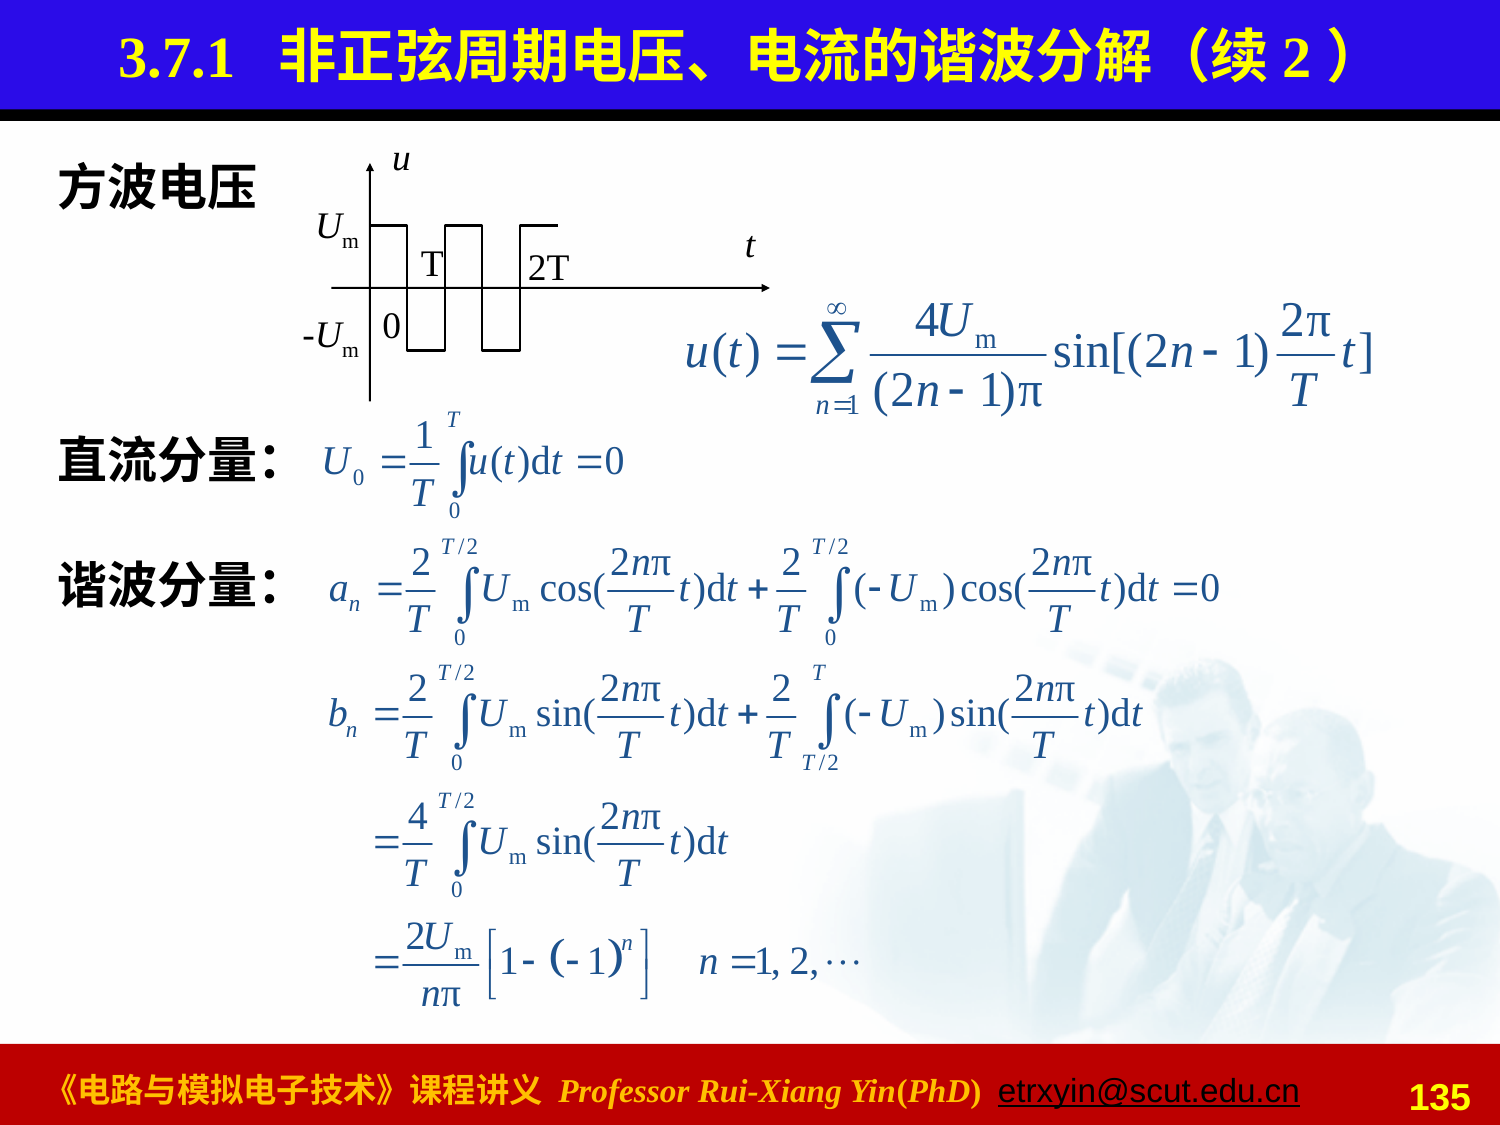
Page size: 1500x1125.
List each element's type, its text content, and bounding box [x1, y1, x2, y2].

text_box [322, 529, 1226, 654]
text_box 直流分量： [42, 421, 313, 497]
picture [0, 121, 1500, 1043]
title 3.7.1 非正弦周期电压、电流的谐波分解（续2） [0, 0, 1500, 110]
text_box 方波电压 [42, 148, 273, 223]
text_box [318, 402, 629, 527]
text_box 谐波分量： [42, 546, 317, 622]
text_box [322, 652, 1149, 1014]
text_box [678, 283, 1378, 423]
slide_number 135 [1344, 1065, 1486, 1113]
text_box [285, 125, 771, 401]
